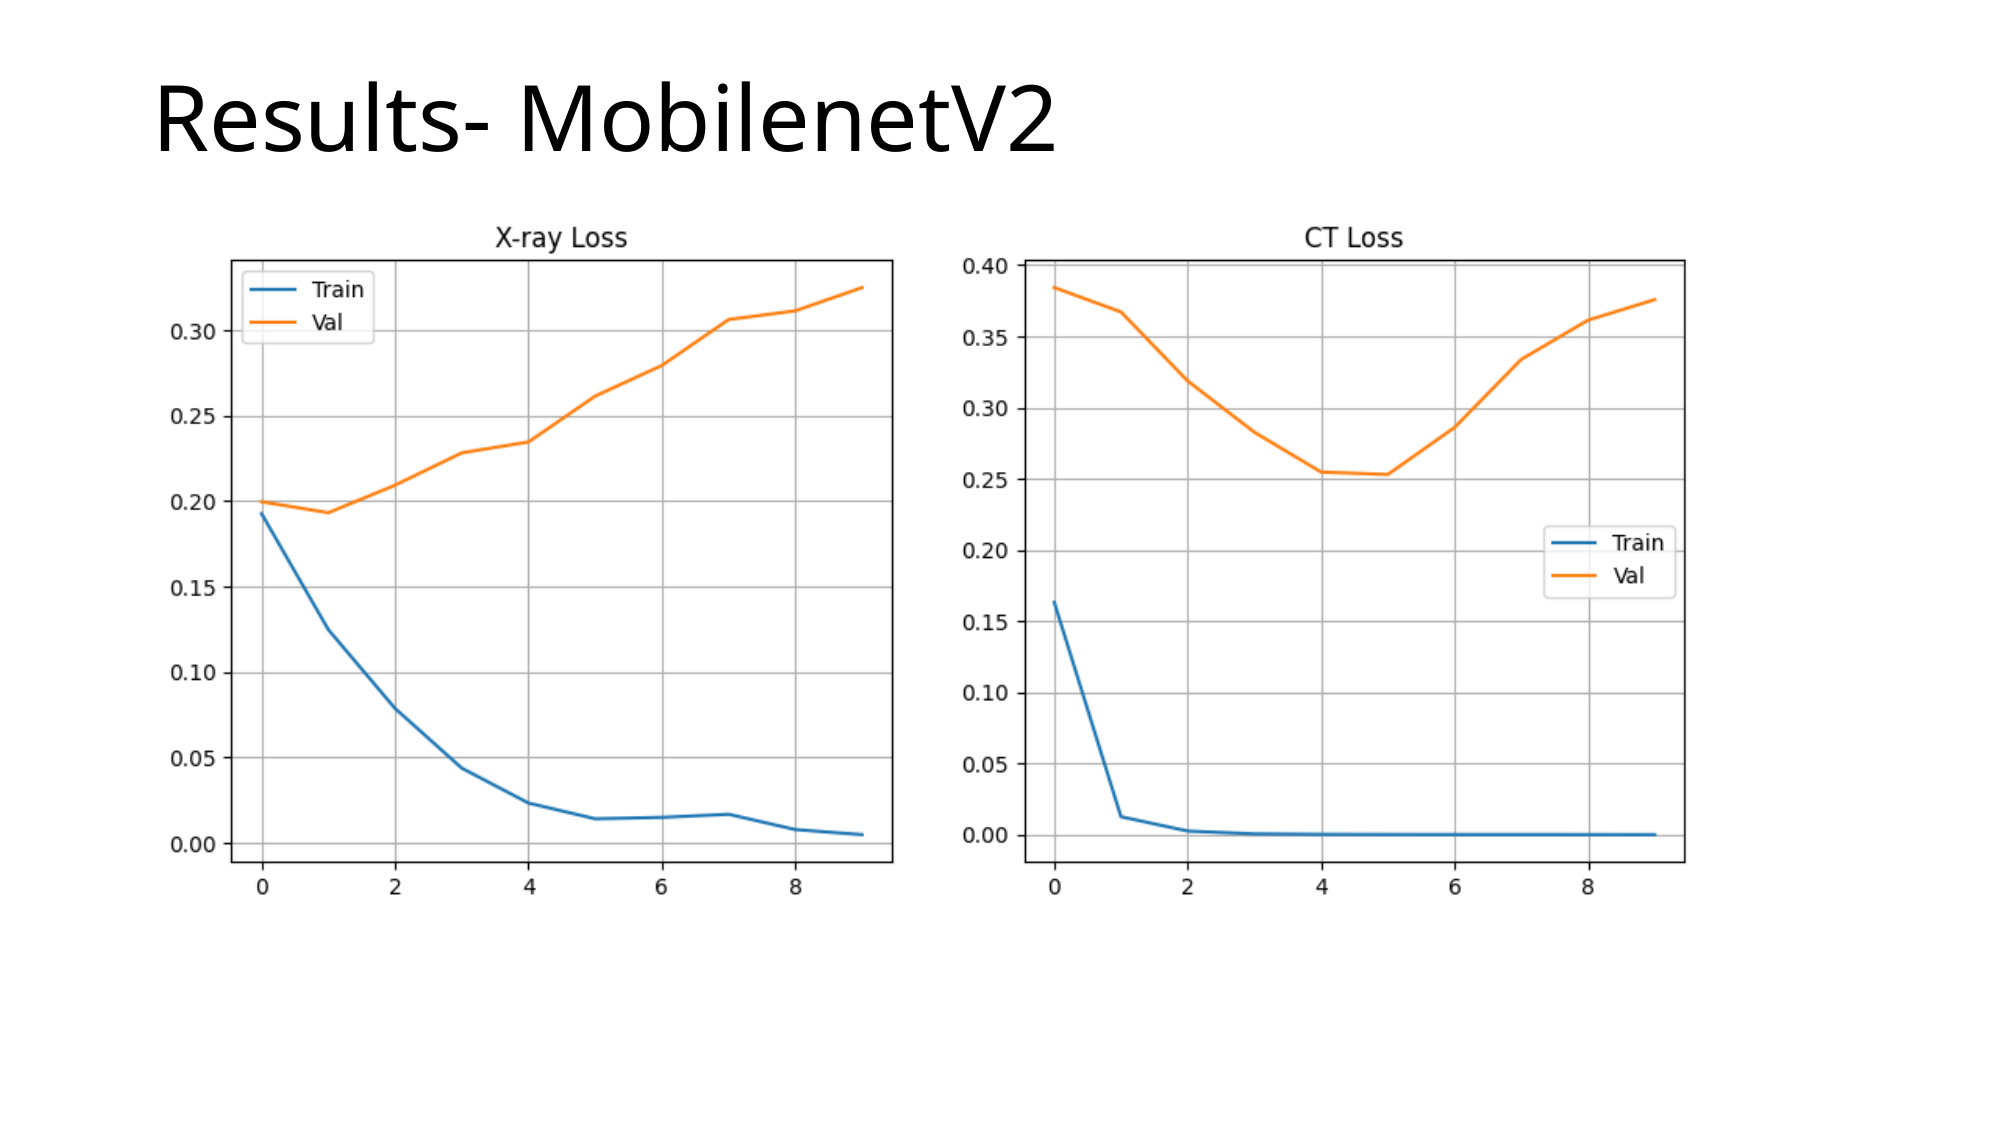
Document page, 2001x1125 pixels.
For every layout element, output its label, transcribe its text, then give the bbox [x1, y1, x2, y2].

picture [152, 210, 1700, 915]
title Results- MobilenetV2 [137, 59, 1863, 185]
